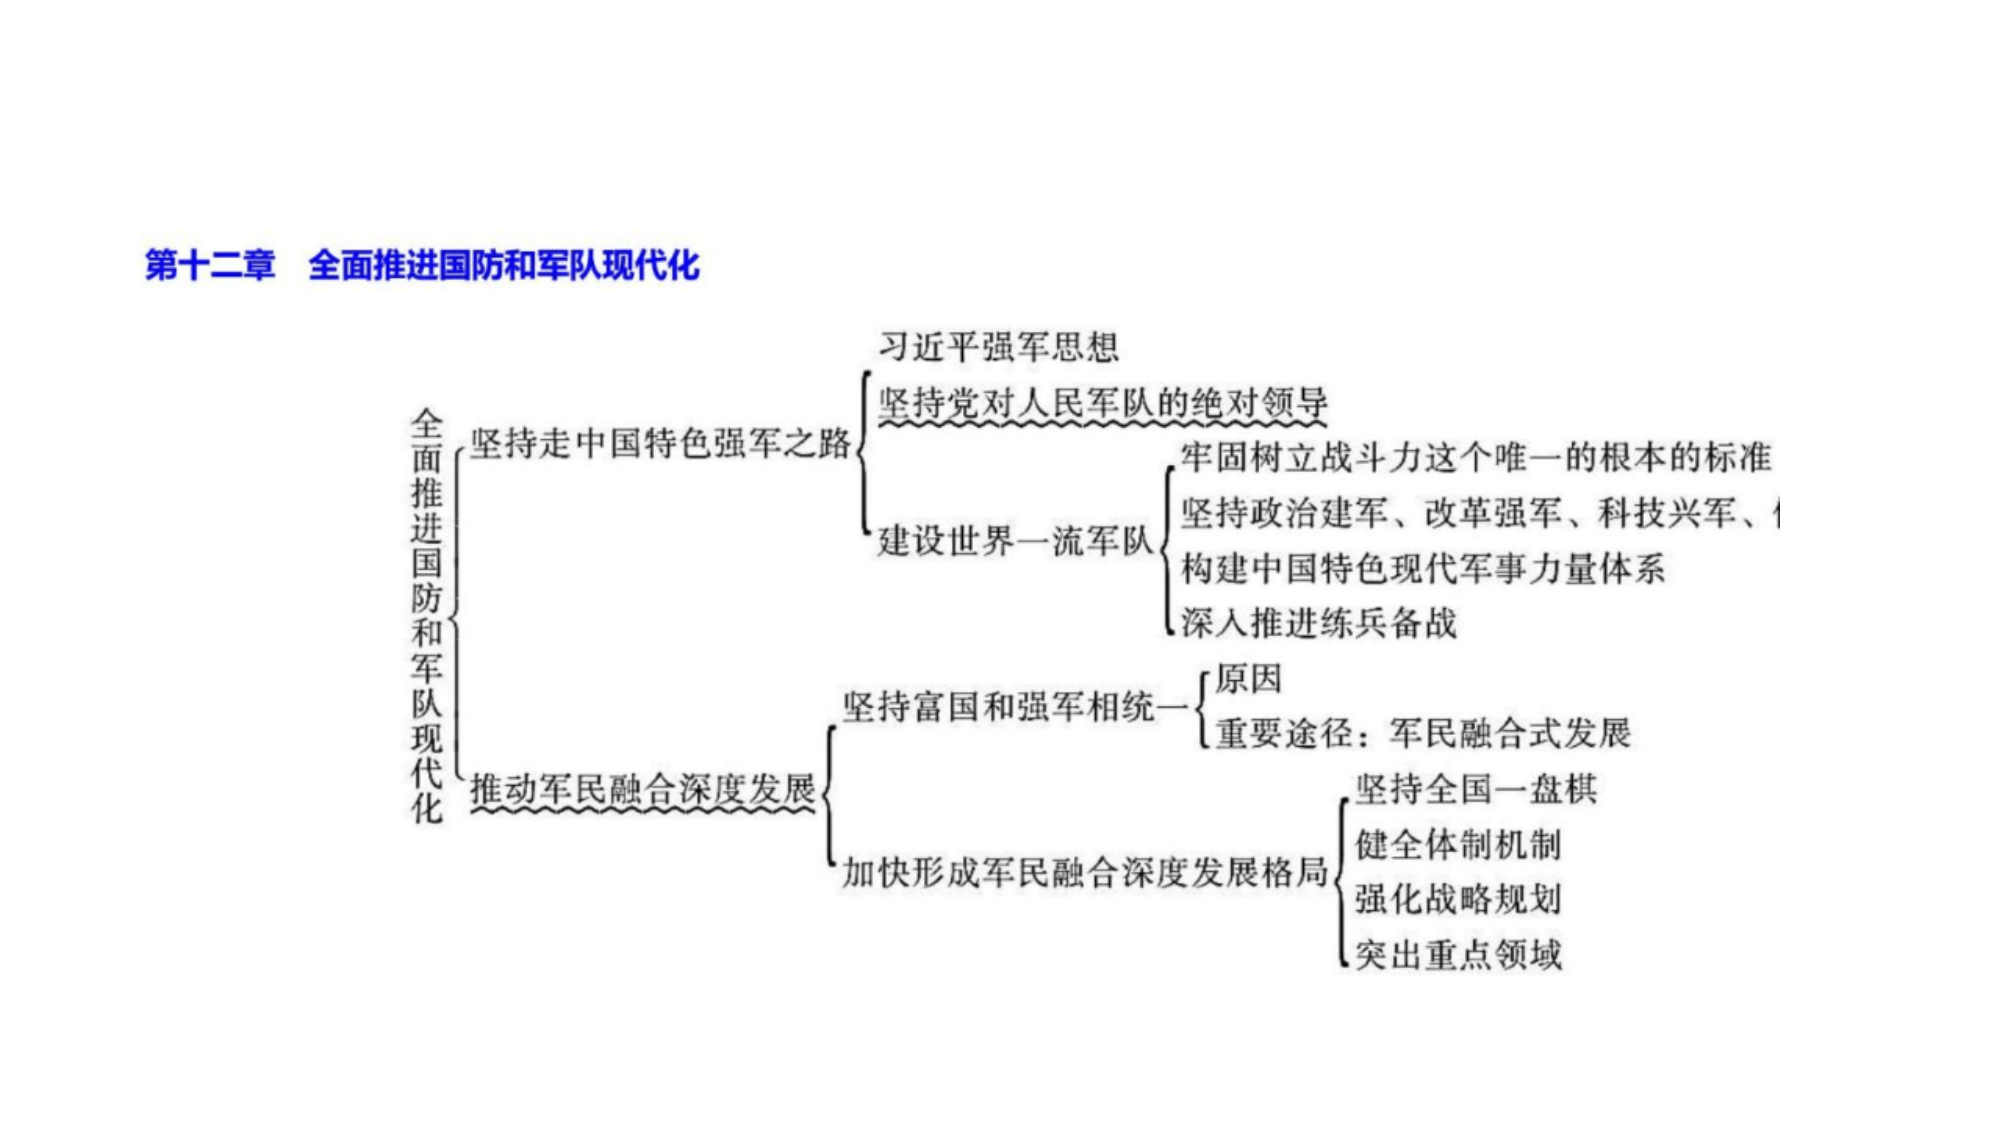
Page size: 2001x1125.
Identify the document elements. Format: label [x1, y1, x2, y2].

picture [82, 195, 743, 310]
picture [399, 320, 1780, 979]
